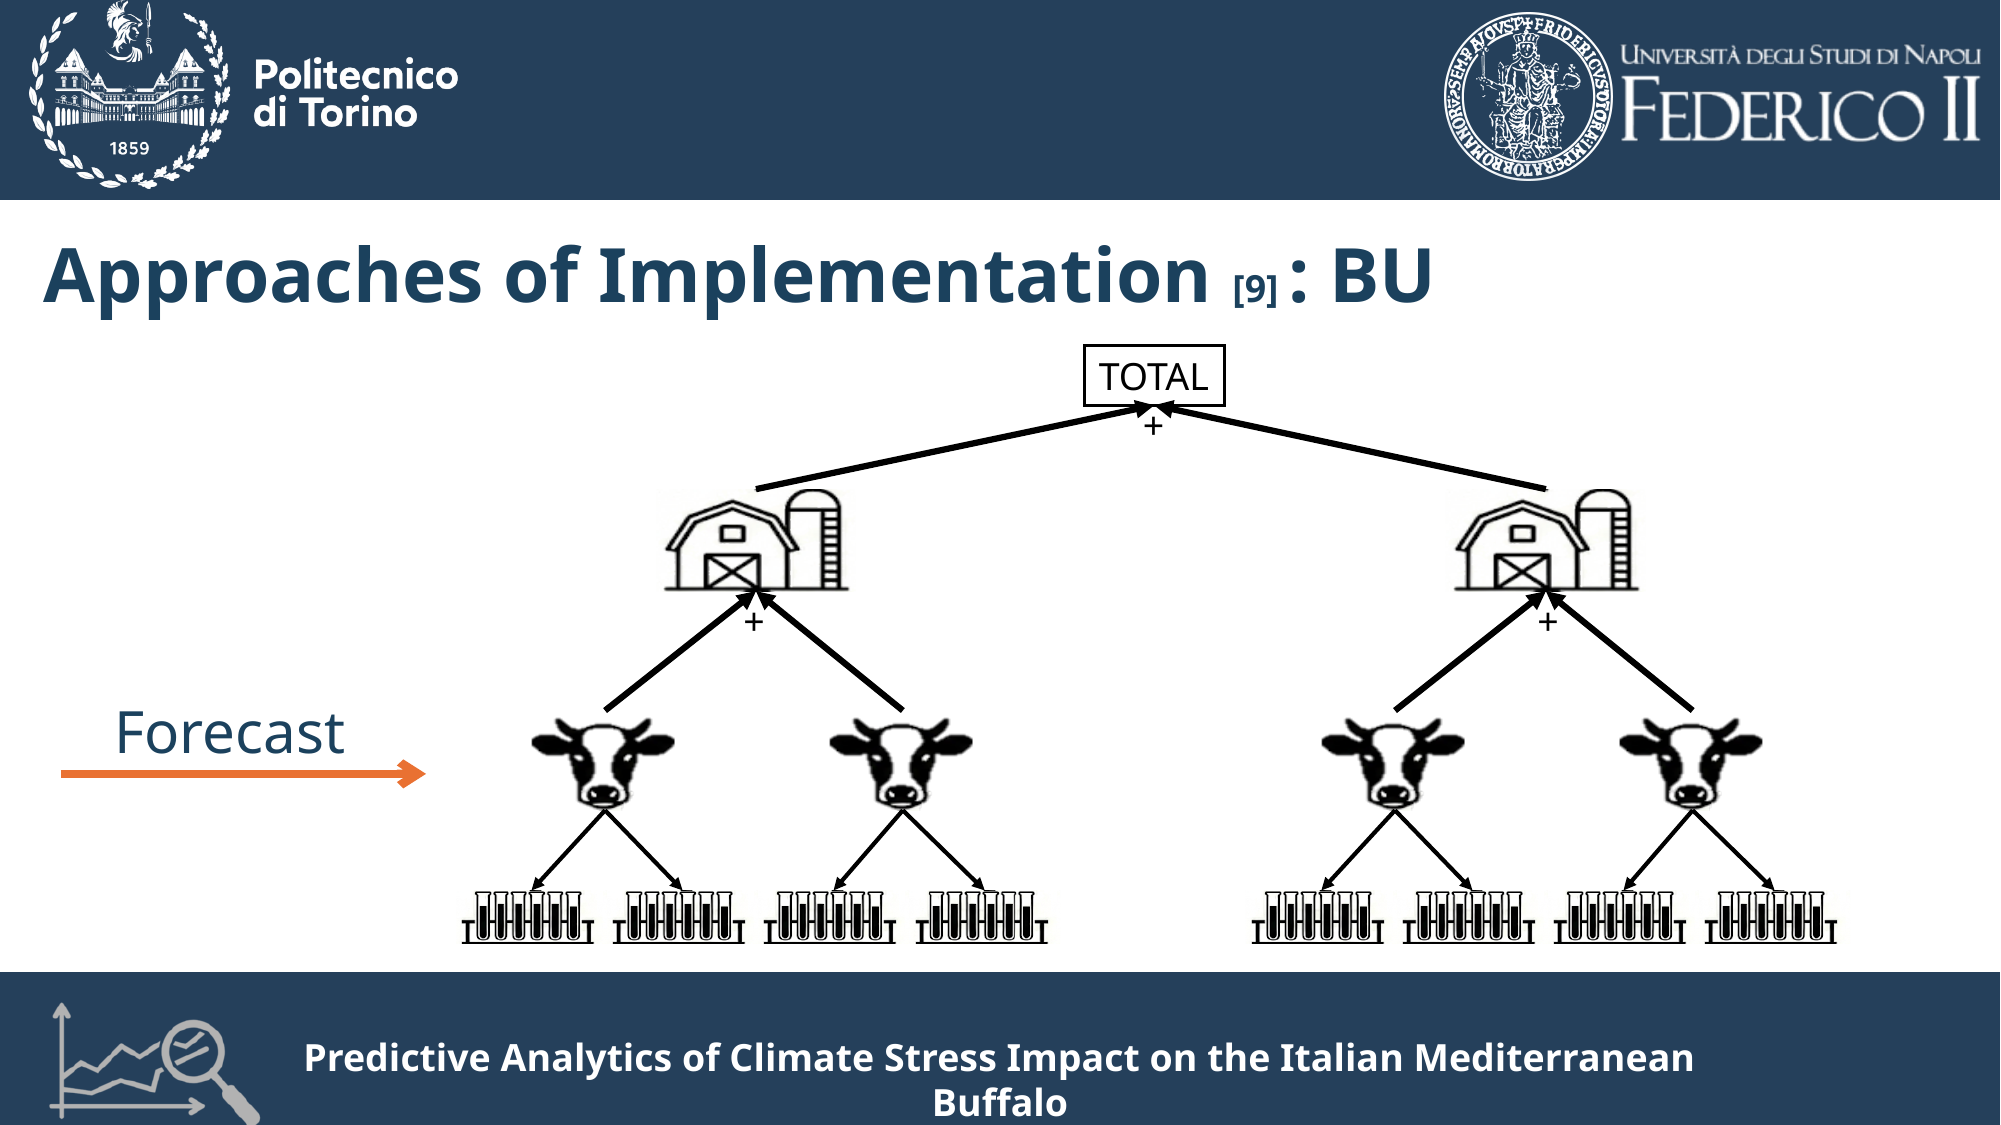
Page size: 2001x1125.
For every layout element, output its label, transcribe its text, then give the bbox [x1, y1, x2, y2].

picture [1614, 709, 1771, 811]
picture [1445, 488, 1647, 590]
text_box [531, 809, 604, 891]
picture [0, 0, 2000, 201]
picture [527, 709, 684, 811]
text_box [604, 809, 684, 891]
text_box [1153, 398, 1547, 490]
picture [1245, 889, 1851, 945]
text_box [755, 398, 1153, 490]
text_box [1692, 809, 1776, 891]
picture [1316, 709, 1474, 811]
text_box Forecast [99, 687, 360, 773]
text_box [902, 809, 986, 891]
picture [0, 920, 2000, 1125]
text_box + [1128, 394, 1180, 398]
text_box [1394, 590, 1547, 712]
picture [455, 889, 1061, 945]
text_box TOTAL [1083, 344, 1226, 398]
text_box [1443, 9, 2000, 182]
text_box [757, 590, 904, 712]
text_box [604, 590, 757, 712]
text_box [1547, 590, 1694, 712]
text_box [1320, 809, 1394, 891]
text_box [833, 809, 902, 891]
picture [655, 488, 857, 590]
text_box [1394, 809, 1474, 891]
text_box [1623, 809, 1692, 891]
picture [824, 709, 981, 811]
text_box Approaches of Implementation [9] : BU [29, 219, 1613, 325]
